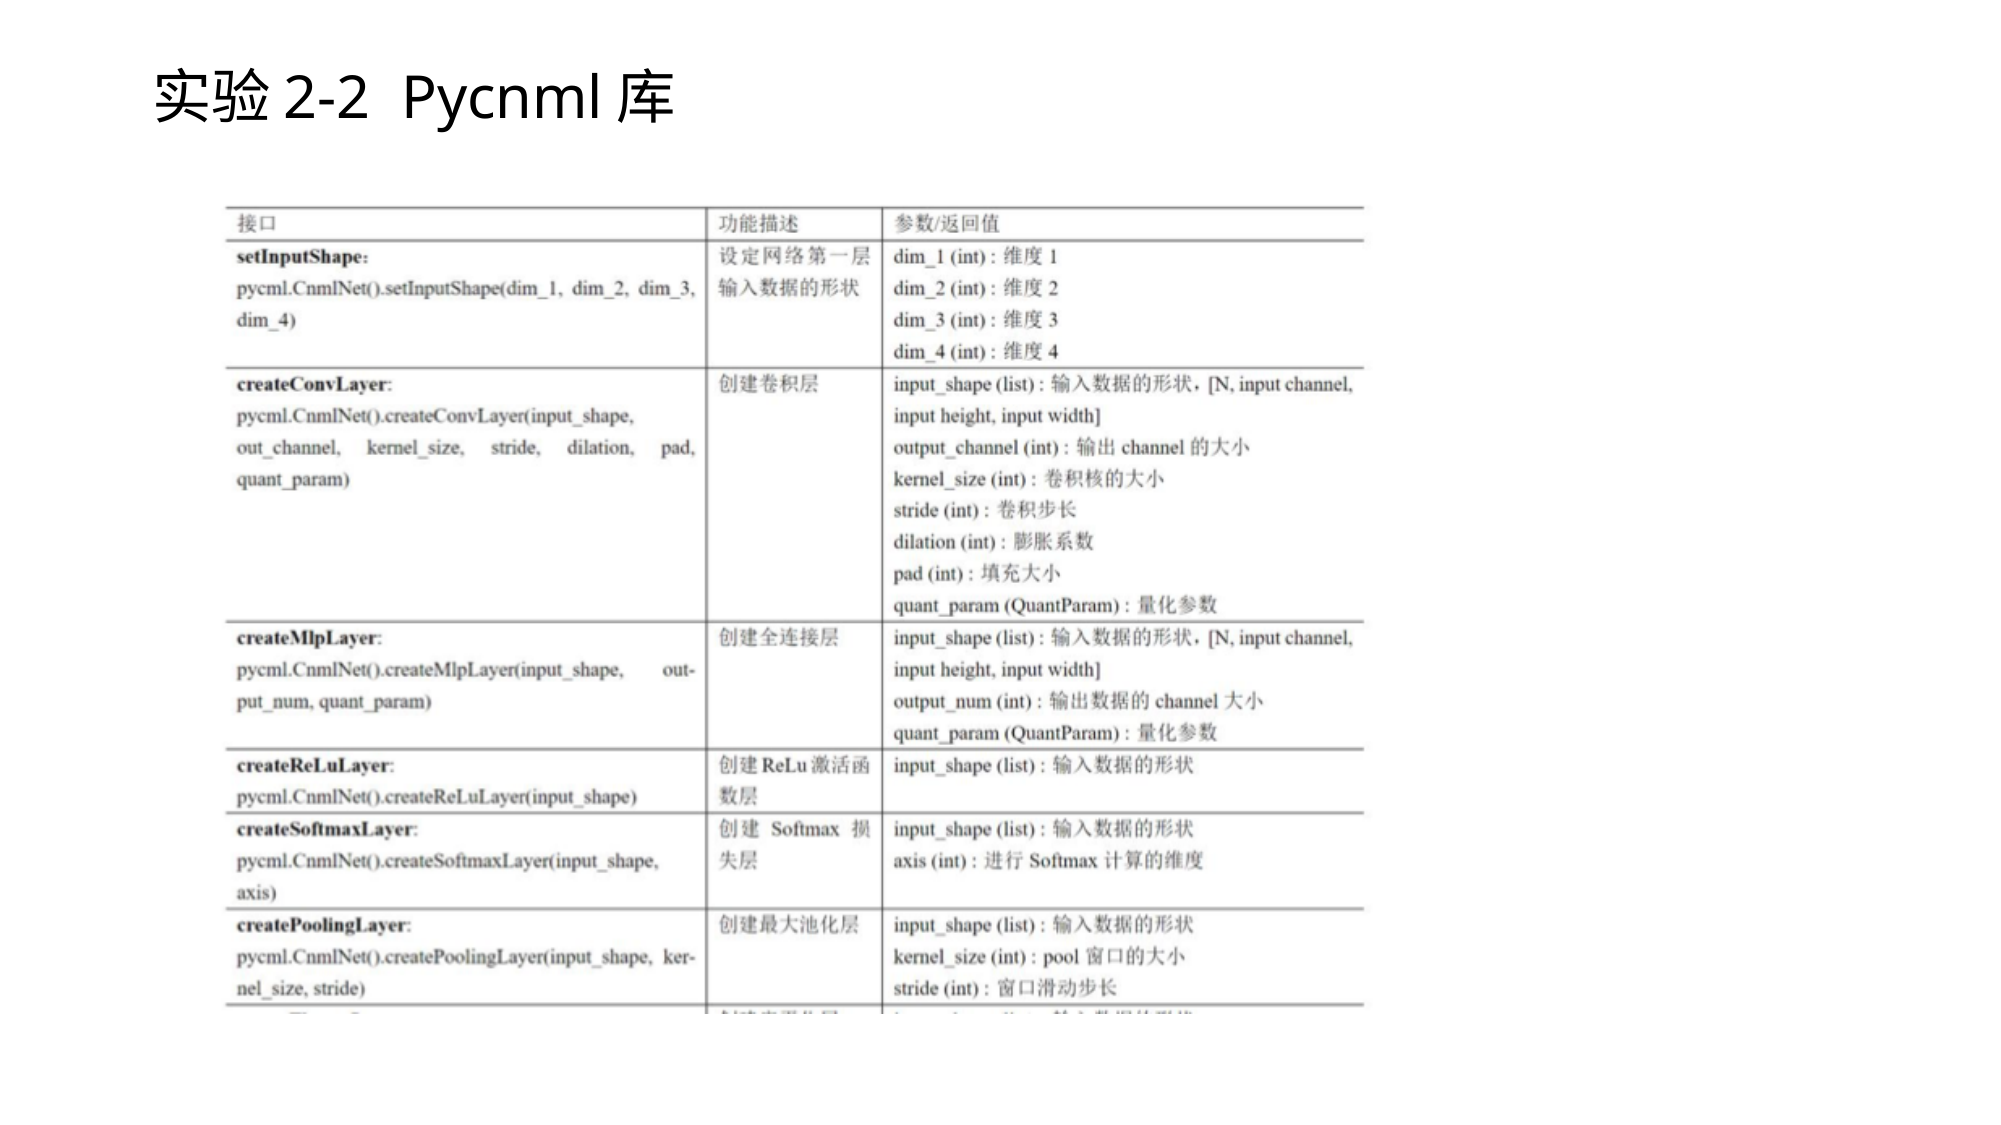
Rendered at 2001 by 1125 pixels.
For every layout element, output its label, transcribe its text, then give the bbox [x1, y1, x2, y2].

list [80, 139, 1635, 1014]
title 实验2-2 Pycnml库 [137, 59, 1599, 139]
